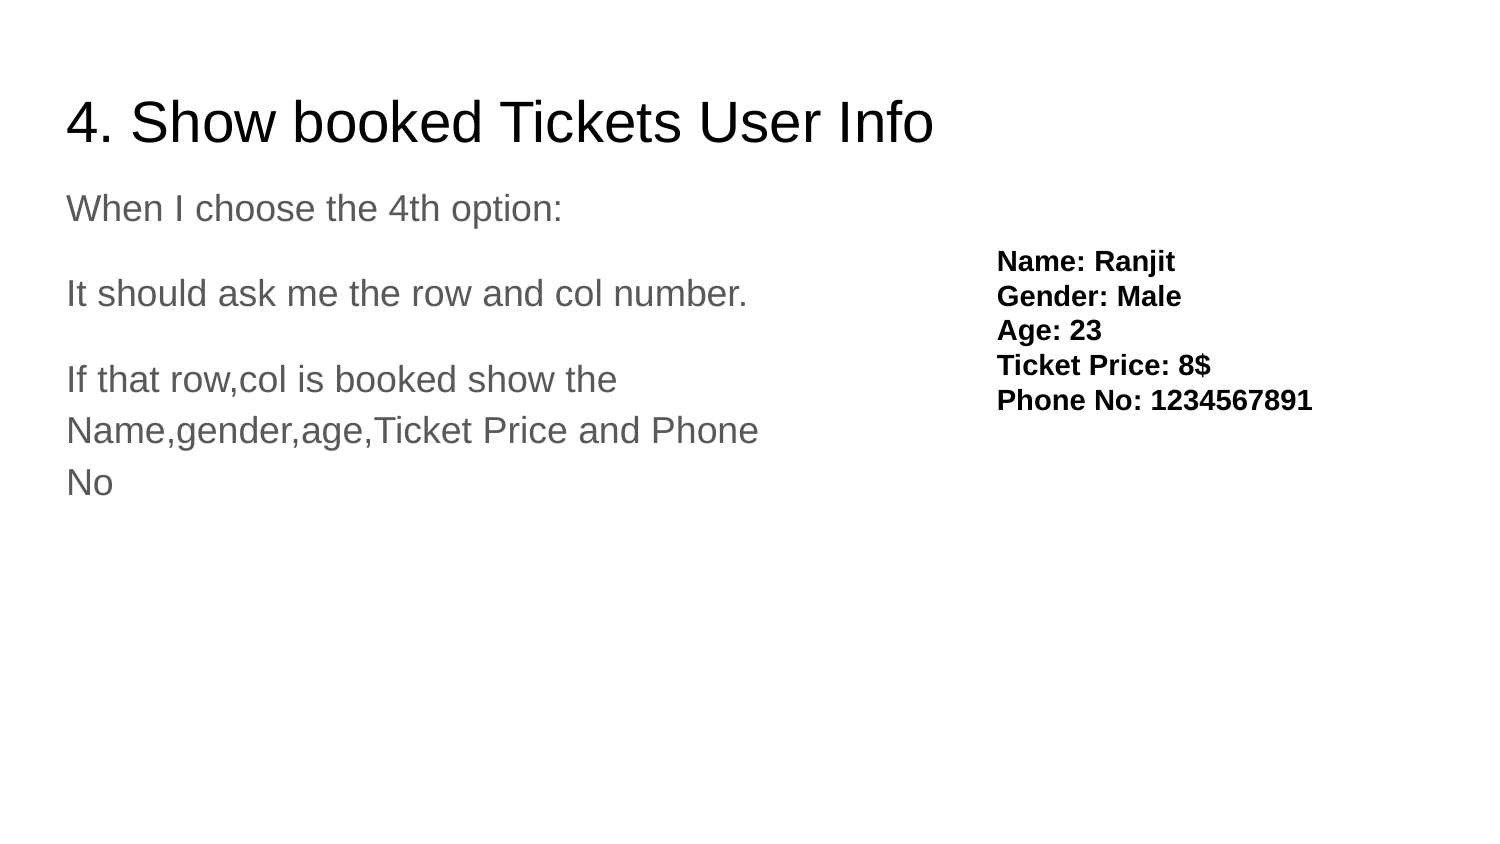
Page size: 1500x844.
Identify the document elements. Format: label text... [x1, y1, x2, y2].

text_box Name: Ranjit Gender: Male Age: 23 Ticket Price: 8$ Phone No: 1234567891 [981, 226, 1408, 422]
list When I choose the 4th option: It should ask me the row and col number. If that row,col is booked show the Name,gender,age,Ticket Price and Phone No [51, 162, 781, 834]
text_box 4. Show booked Tickets User Info [51, 68, 1071, 163]
